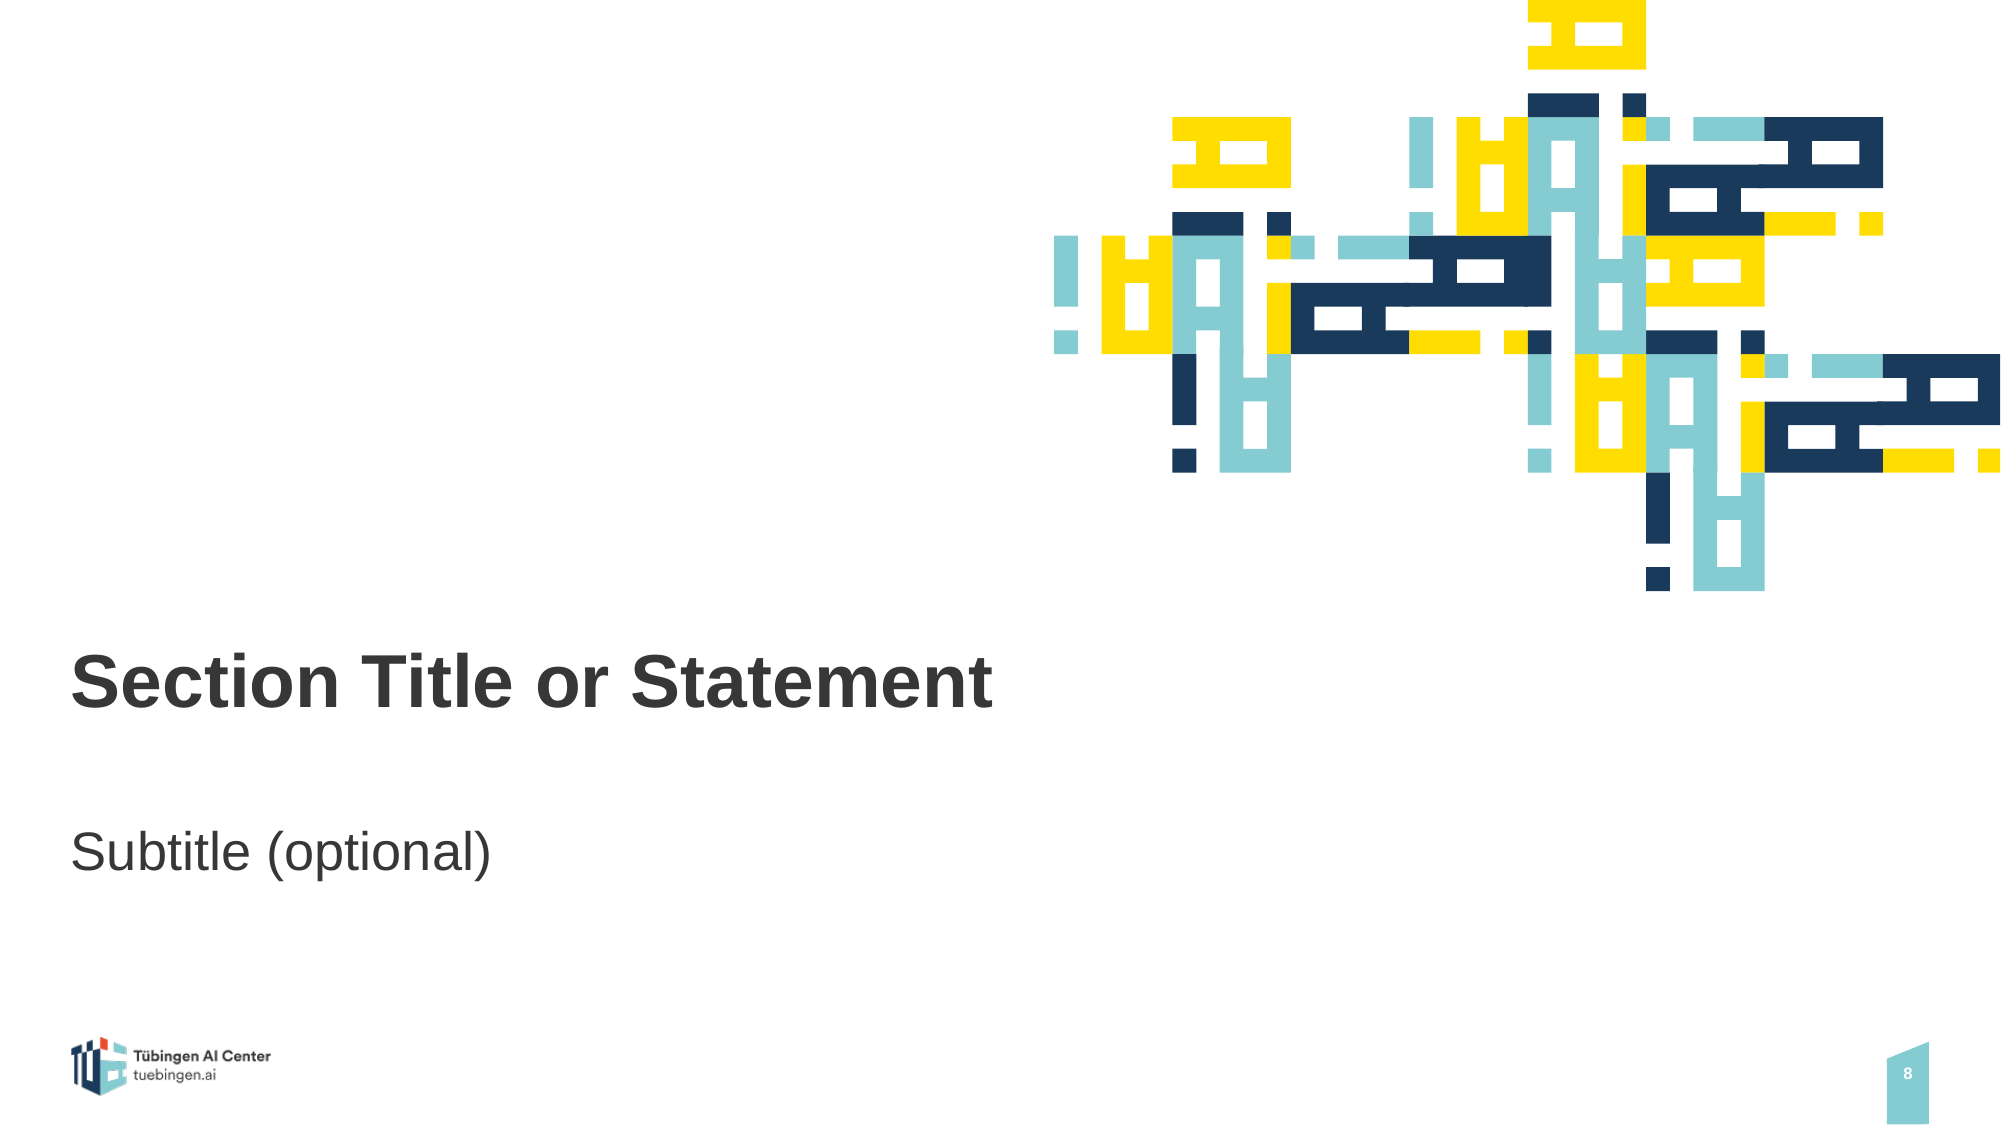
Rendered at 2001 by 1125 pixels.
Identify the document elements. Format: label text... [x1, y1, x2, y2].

picture [0, 1031, 278, 1125]
subtitle Subtitle (optional) [70, 757, 1140, 882]
title Section Title or Statement [70, 361, 1140, 723]
